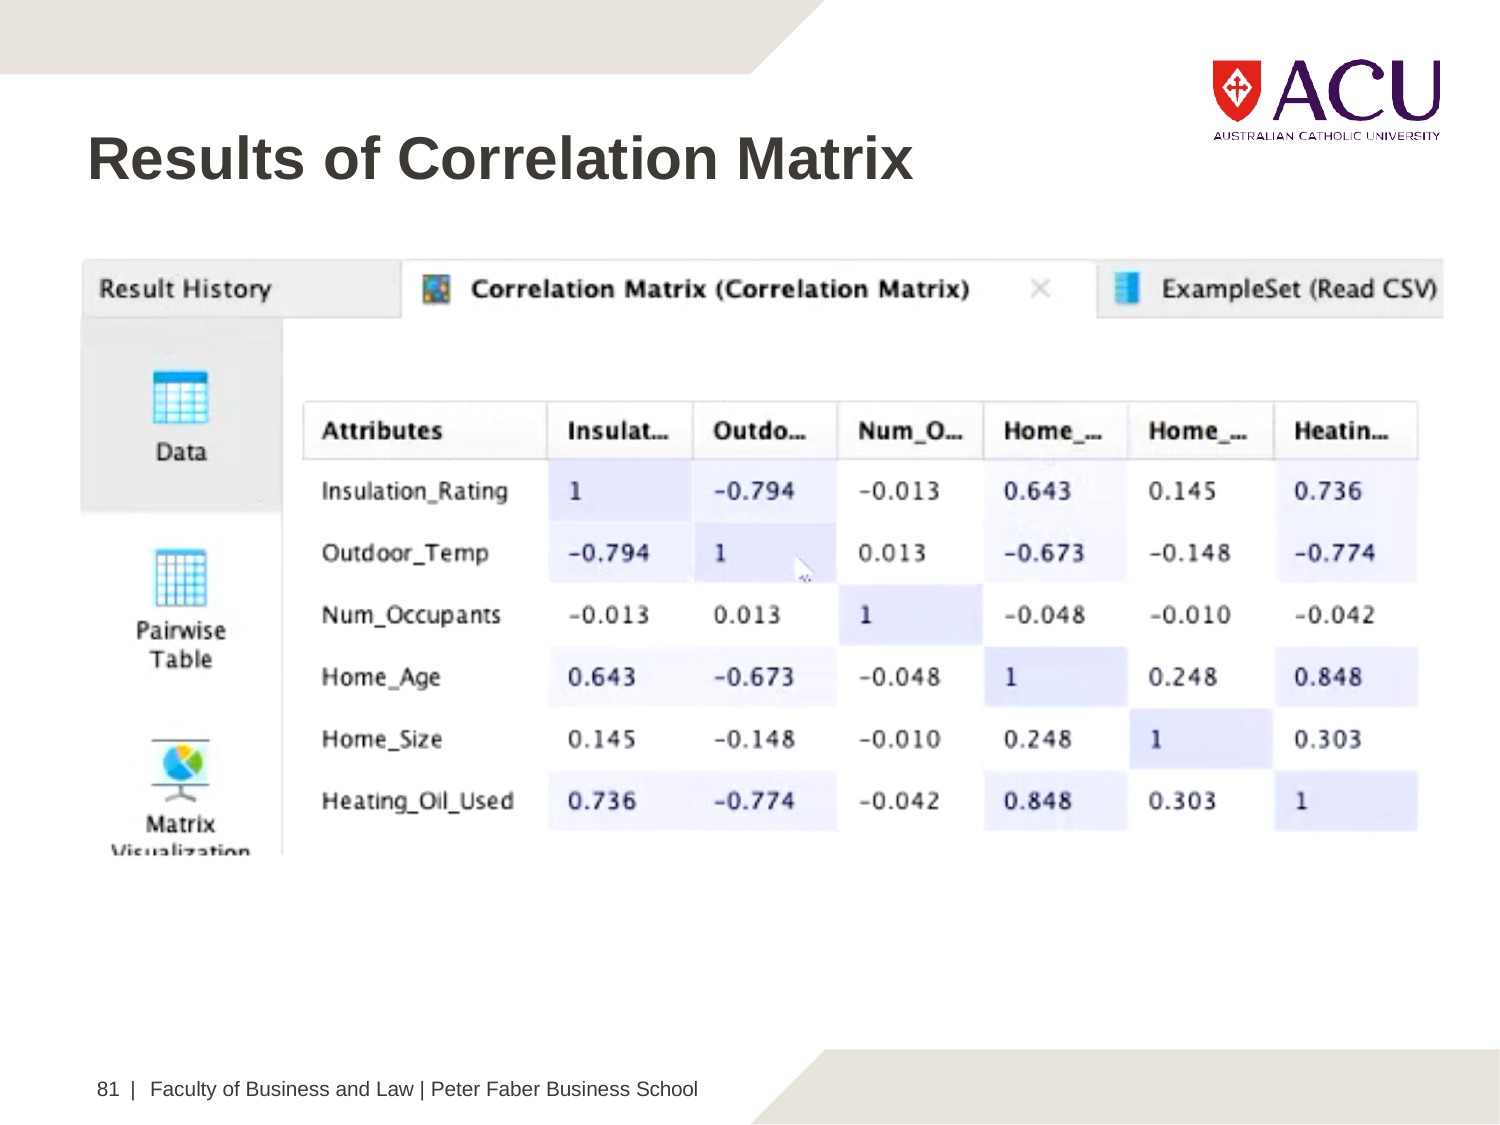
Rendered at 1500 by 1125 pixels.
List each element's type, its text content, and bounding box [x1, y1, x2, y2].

title Results of Correlation Matrix [48, 80, 1413, 307]
slide_number 81 | Faculty of Business and Law | Peter Faber Business School [90, 1075, 703, 1125]
picture [79, 255, 1448, 859]
picture [1213, 59, 1440, 140]
